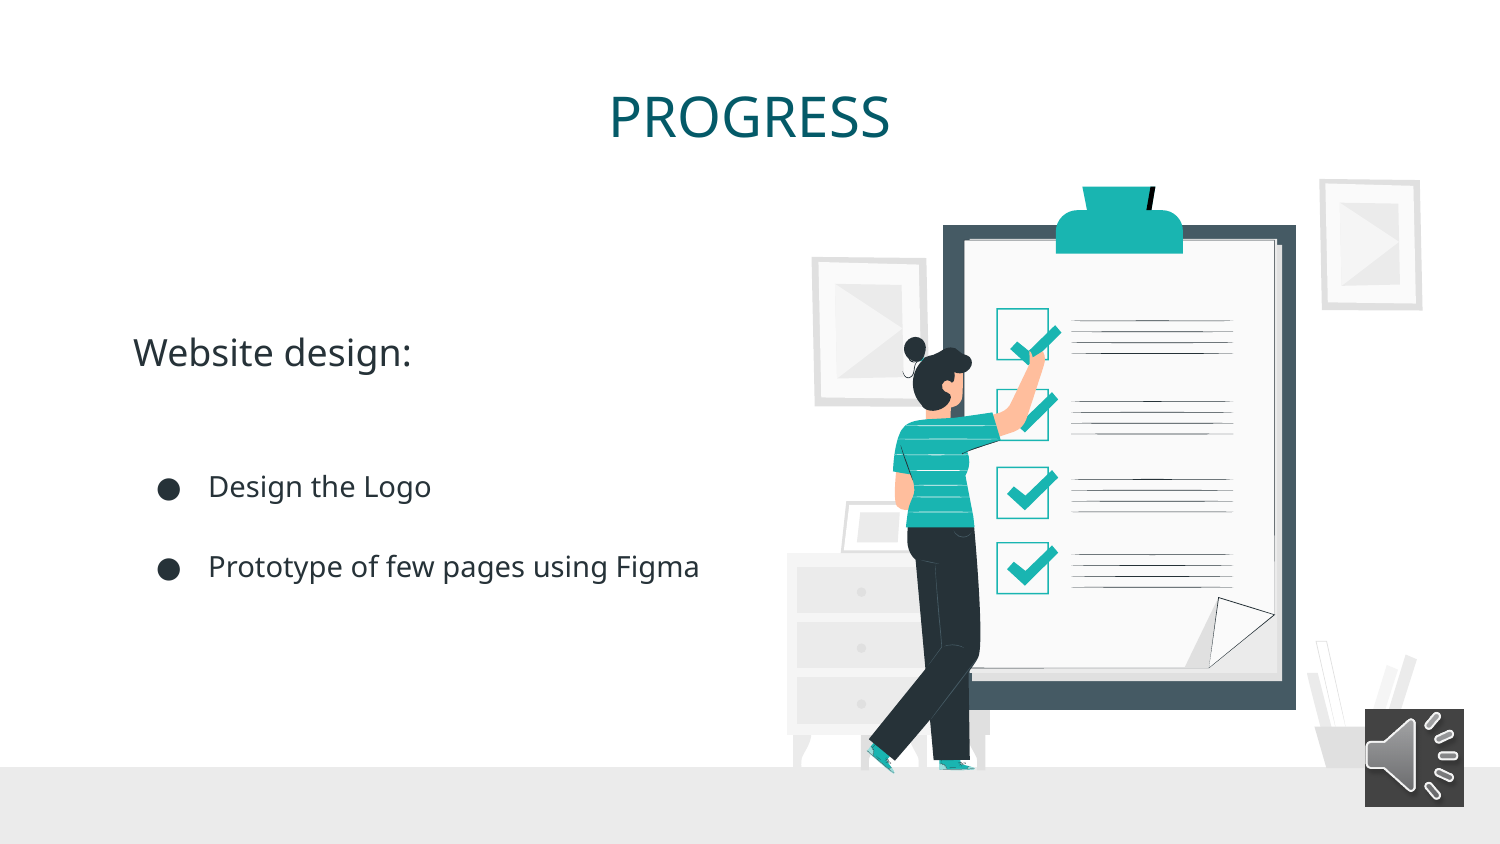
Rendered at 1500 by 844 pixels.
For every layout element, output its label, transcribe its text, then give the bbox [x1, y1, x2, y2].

picture [1364, 708, 1465, 809]
title PROGRESS [118, 88, 1382, 142]
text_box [787, 178, 1423, 774]
list Website design: Design the Logo Prototype of few pages using Figma [118, 187, 782, 774]
